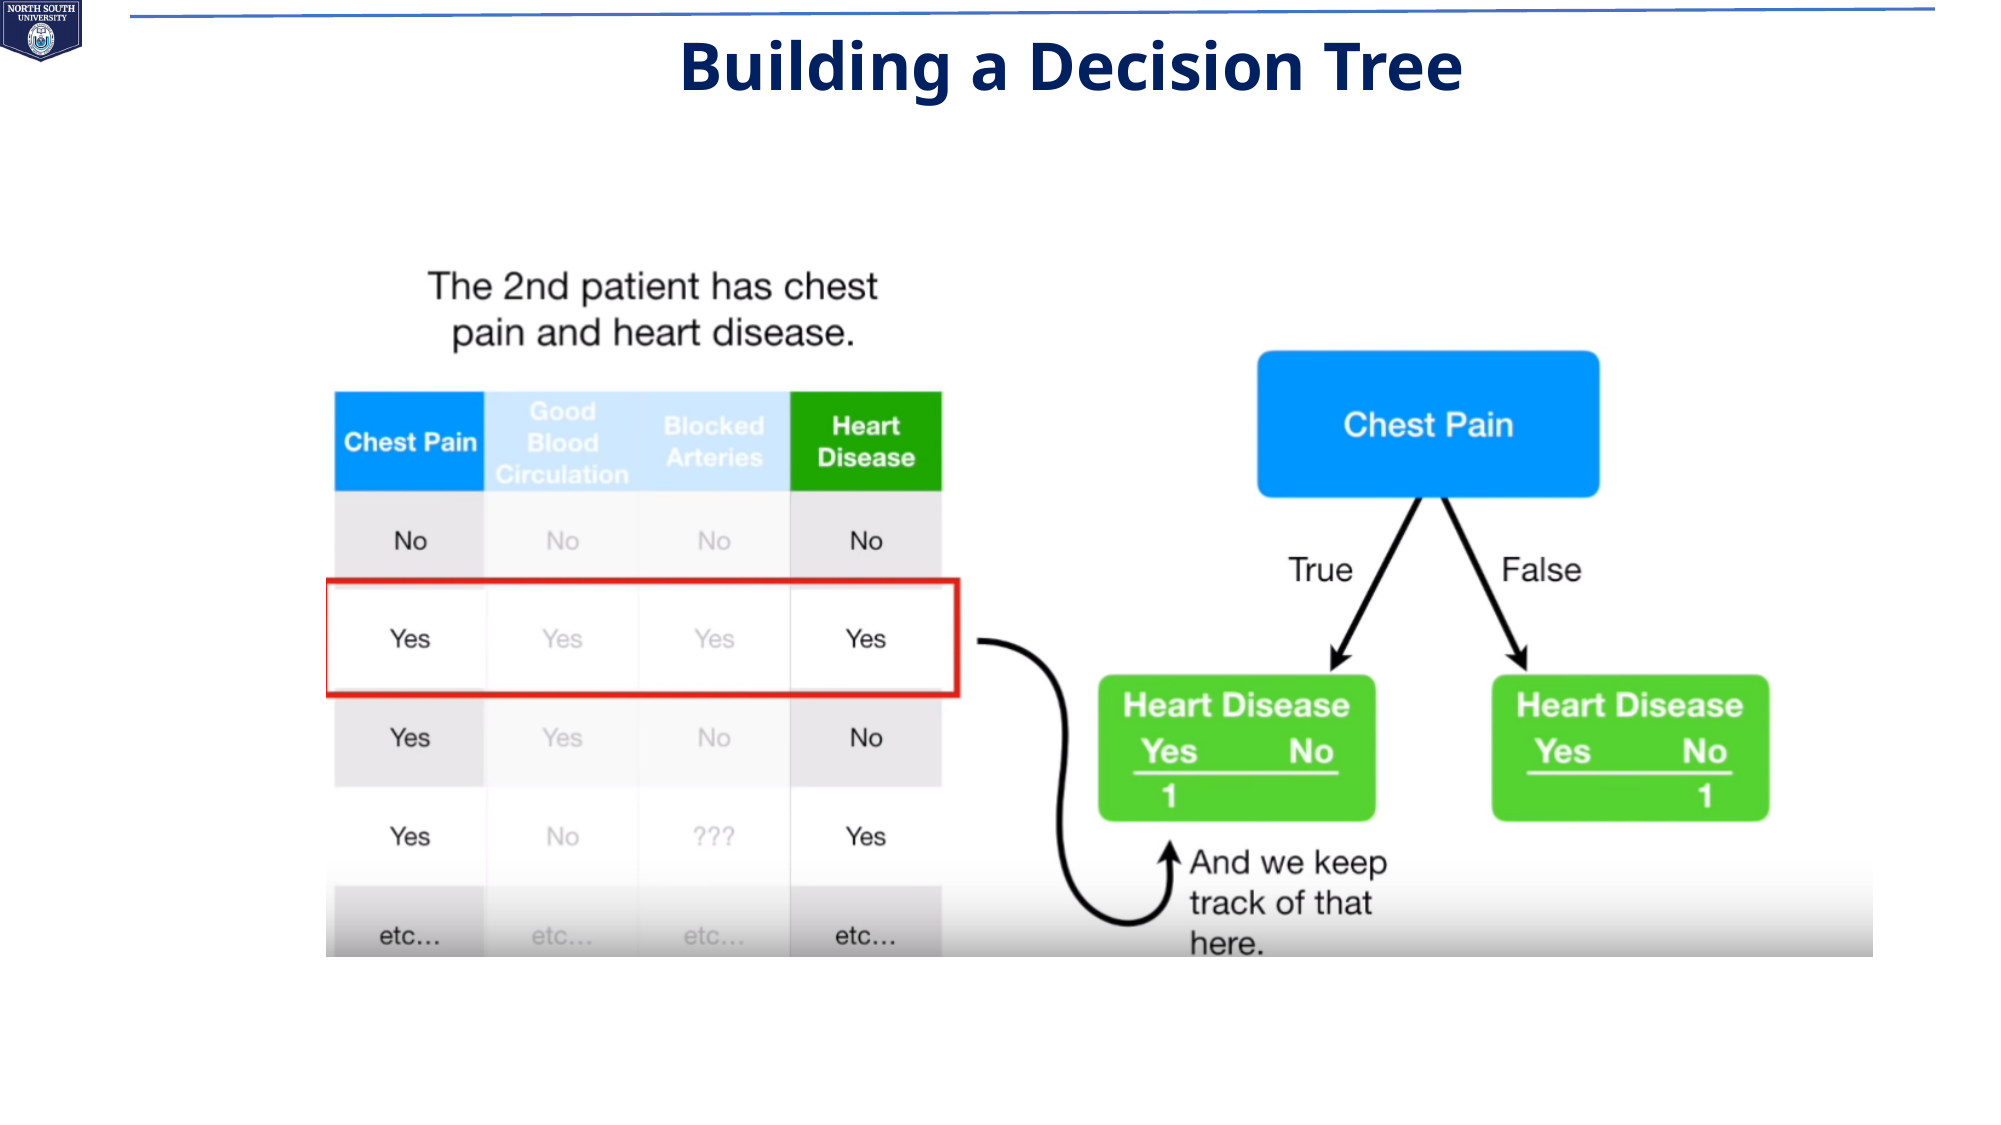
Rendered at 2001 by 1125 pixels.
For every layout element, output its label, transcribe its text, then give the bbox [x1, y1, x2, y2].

picture [326, 185, 1873, 957]
picture [0, 0, 82, 65]
title Building a Decision Tree [209, 25, 1935, 112]
